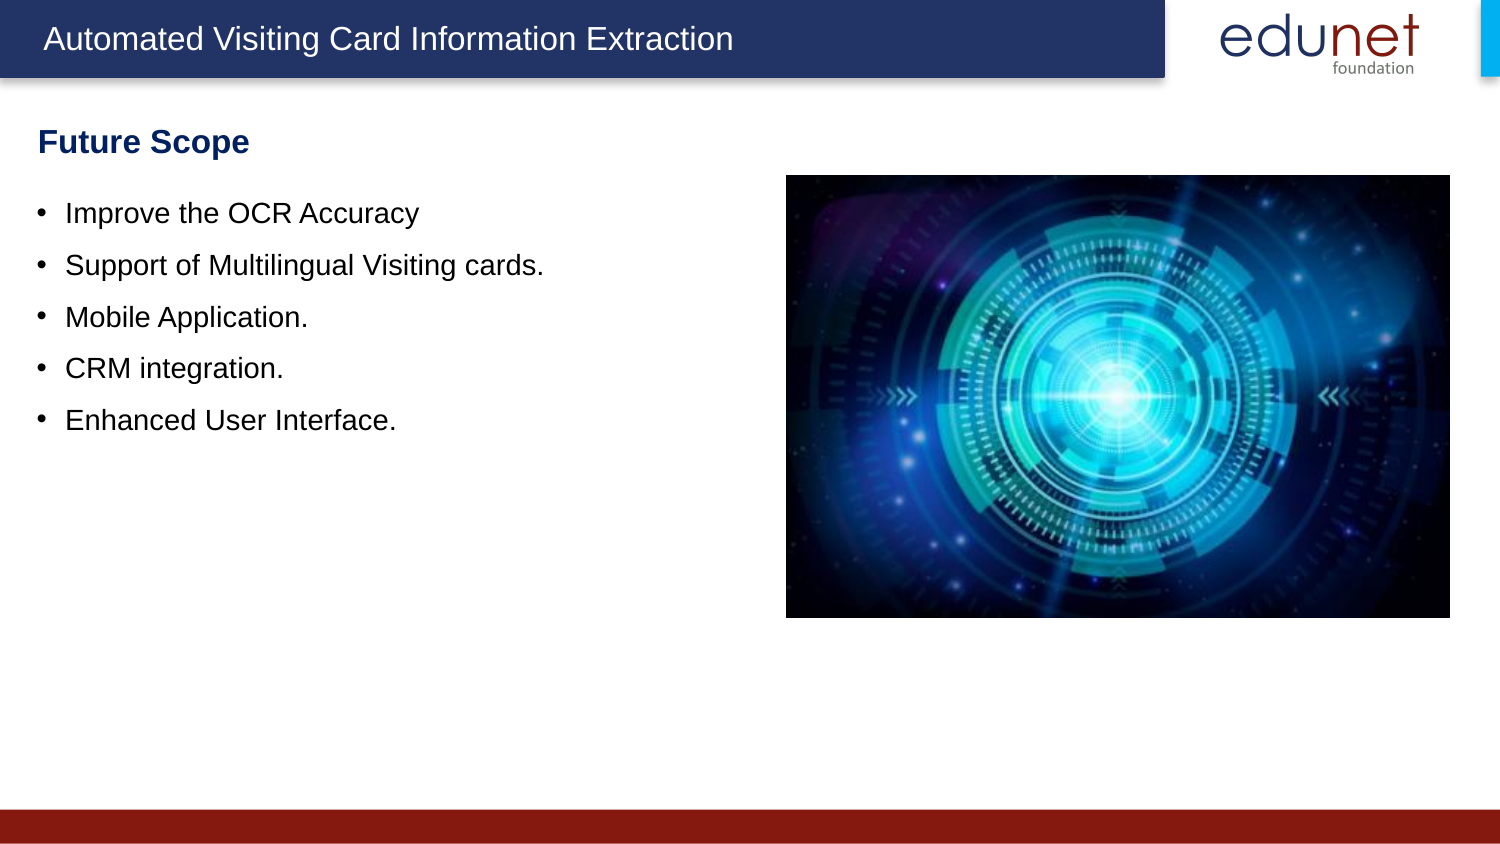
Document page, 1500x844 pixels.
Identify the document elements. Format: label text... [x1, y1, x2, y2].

picture [785, 175, 1451, 618]
picture [1216, 11, 1421, 78]
title Future Scope [22, 112, 1421, 269]
text_box Improve the OCR Accuracy Support of Multilingual Visiting cards. Mobile Application. CRM integration. Enhanced User Interface. [21, 187, 750, 444]
